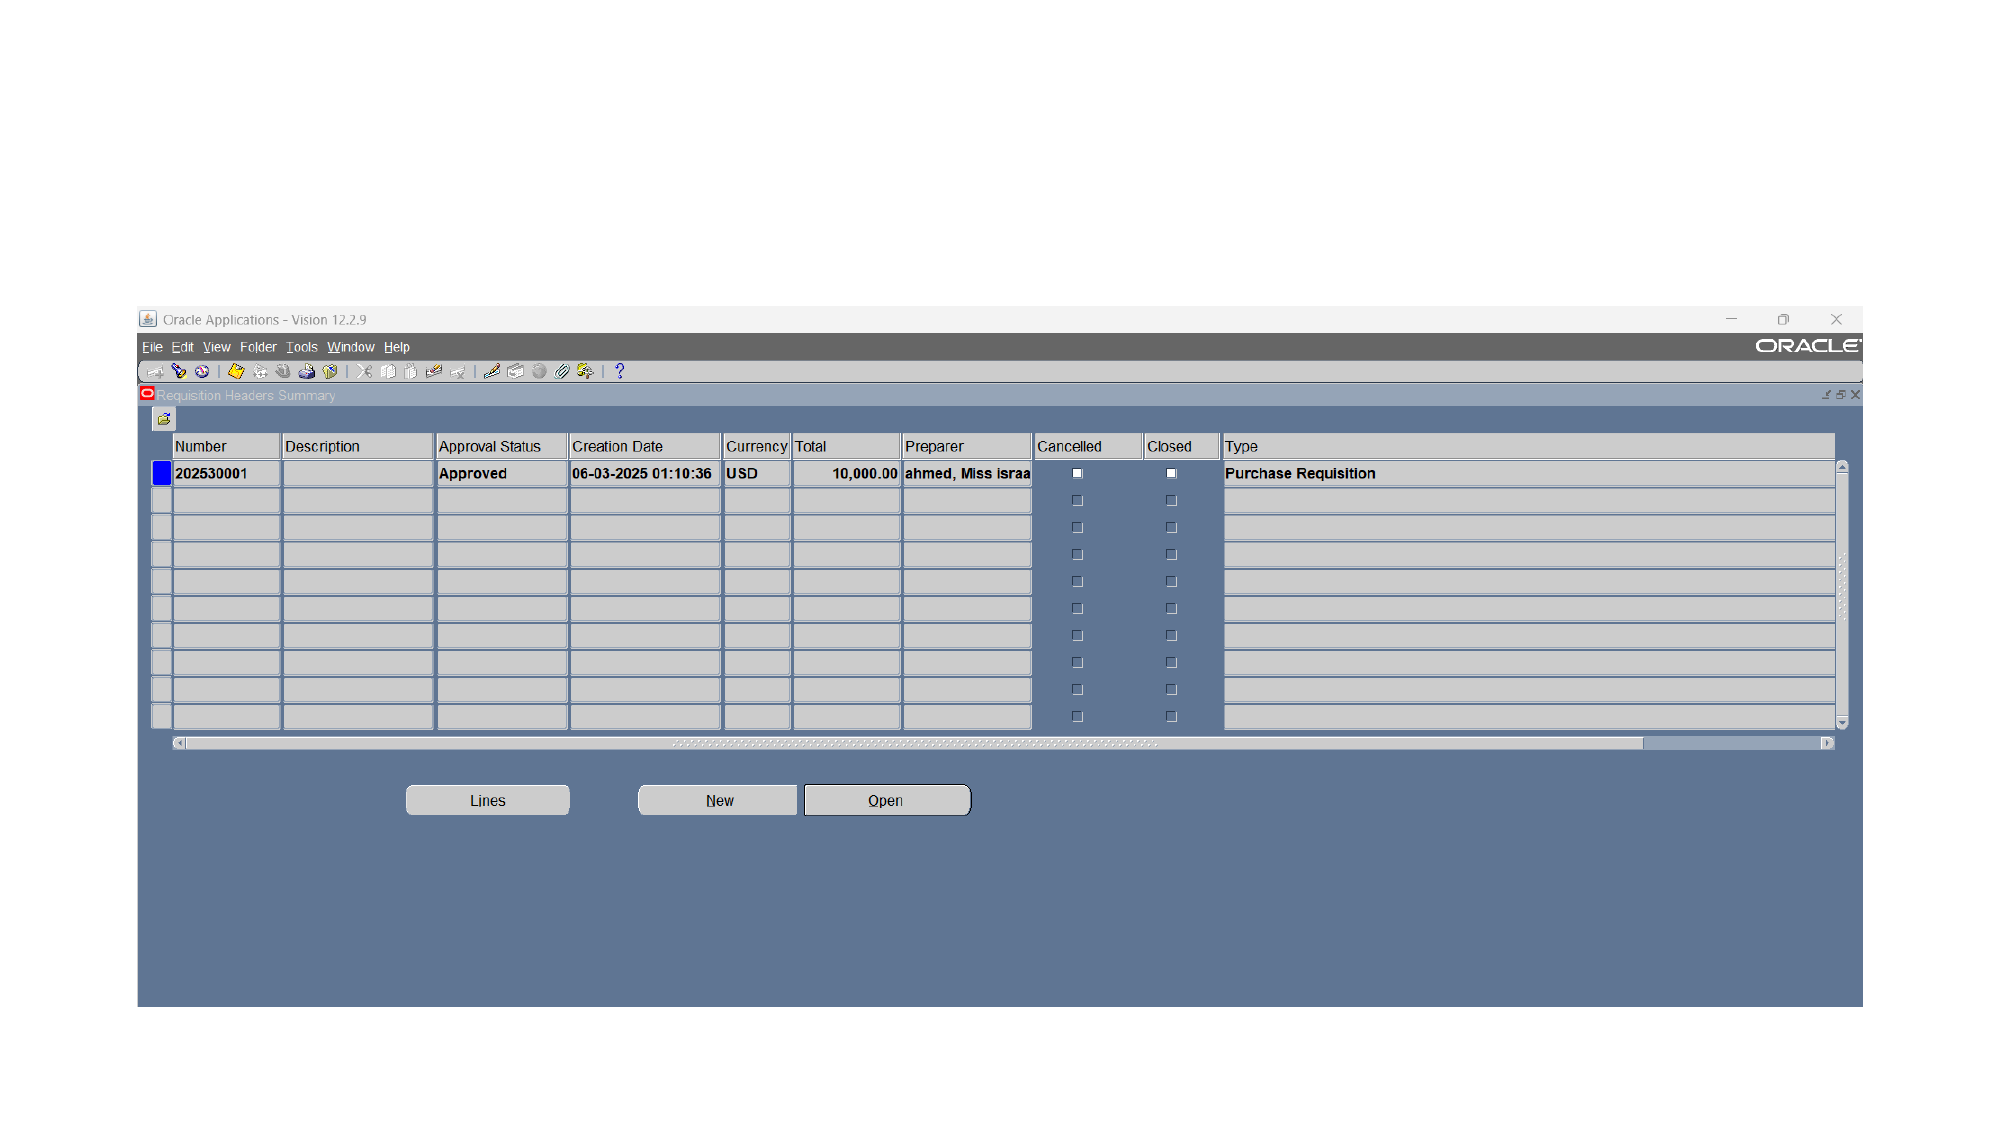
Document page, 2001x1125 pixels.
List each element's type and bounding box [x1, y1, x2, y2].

list [137, 306, 1863, 1007]
